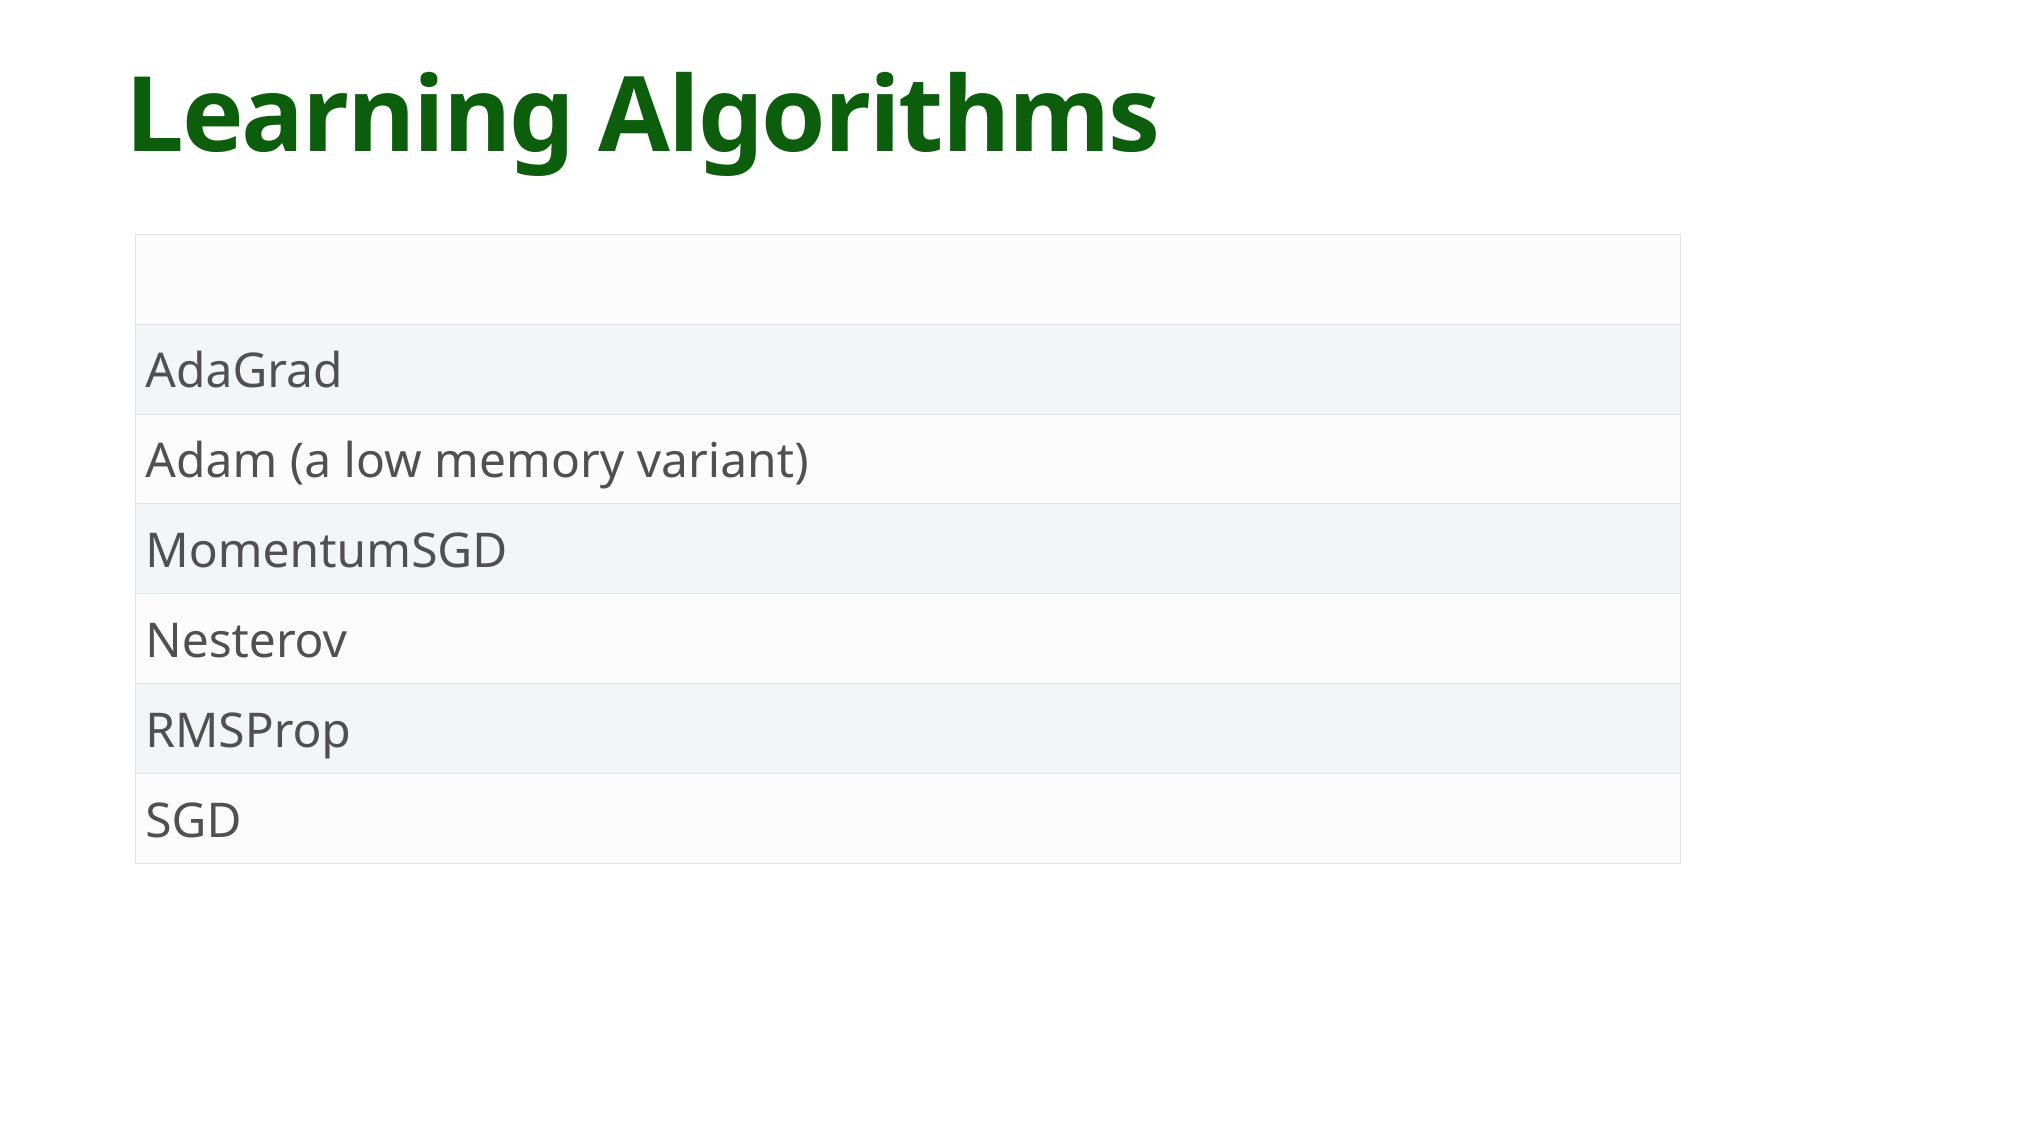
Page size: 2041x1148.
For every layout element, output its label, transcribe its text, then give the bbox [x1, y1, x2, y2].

table_cell Adam (a low memory variant) [136, 415, 1680, 503]
table_header [136, 235, 1680, 324]
table_cell Nesterov [136, 594, 1680, 683]
text_box [63, 25, 2014, 176]
table_cell AdaGrad [136, 325, 1680, 414]
text_box Learning Algorithms [110, 54, 2041, 206]
table_cell SGD [136, 774, 1680, 863]
table_cell RMSProp [136, 684, 1680, 773]
table_cell MomentumSGD [136, 504, 1680, 593]
